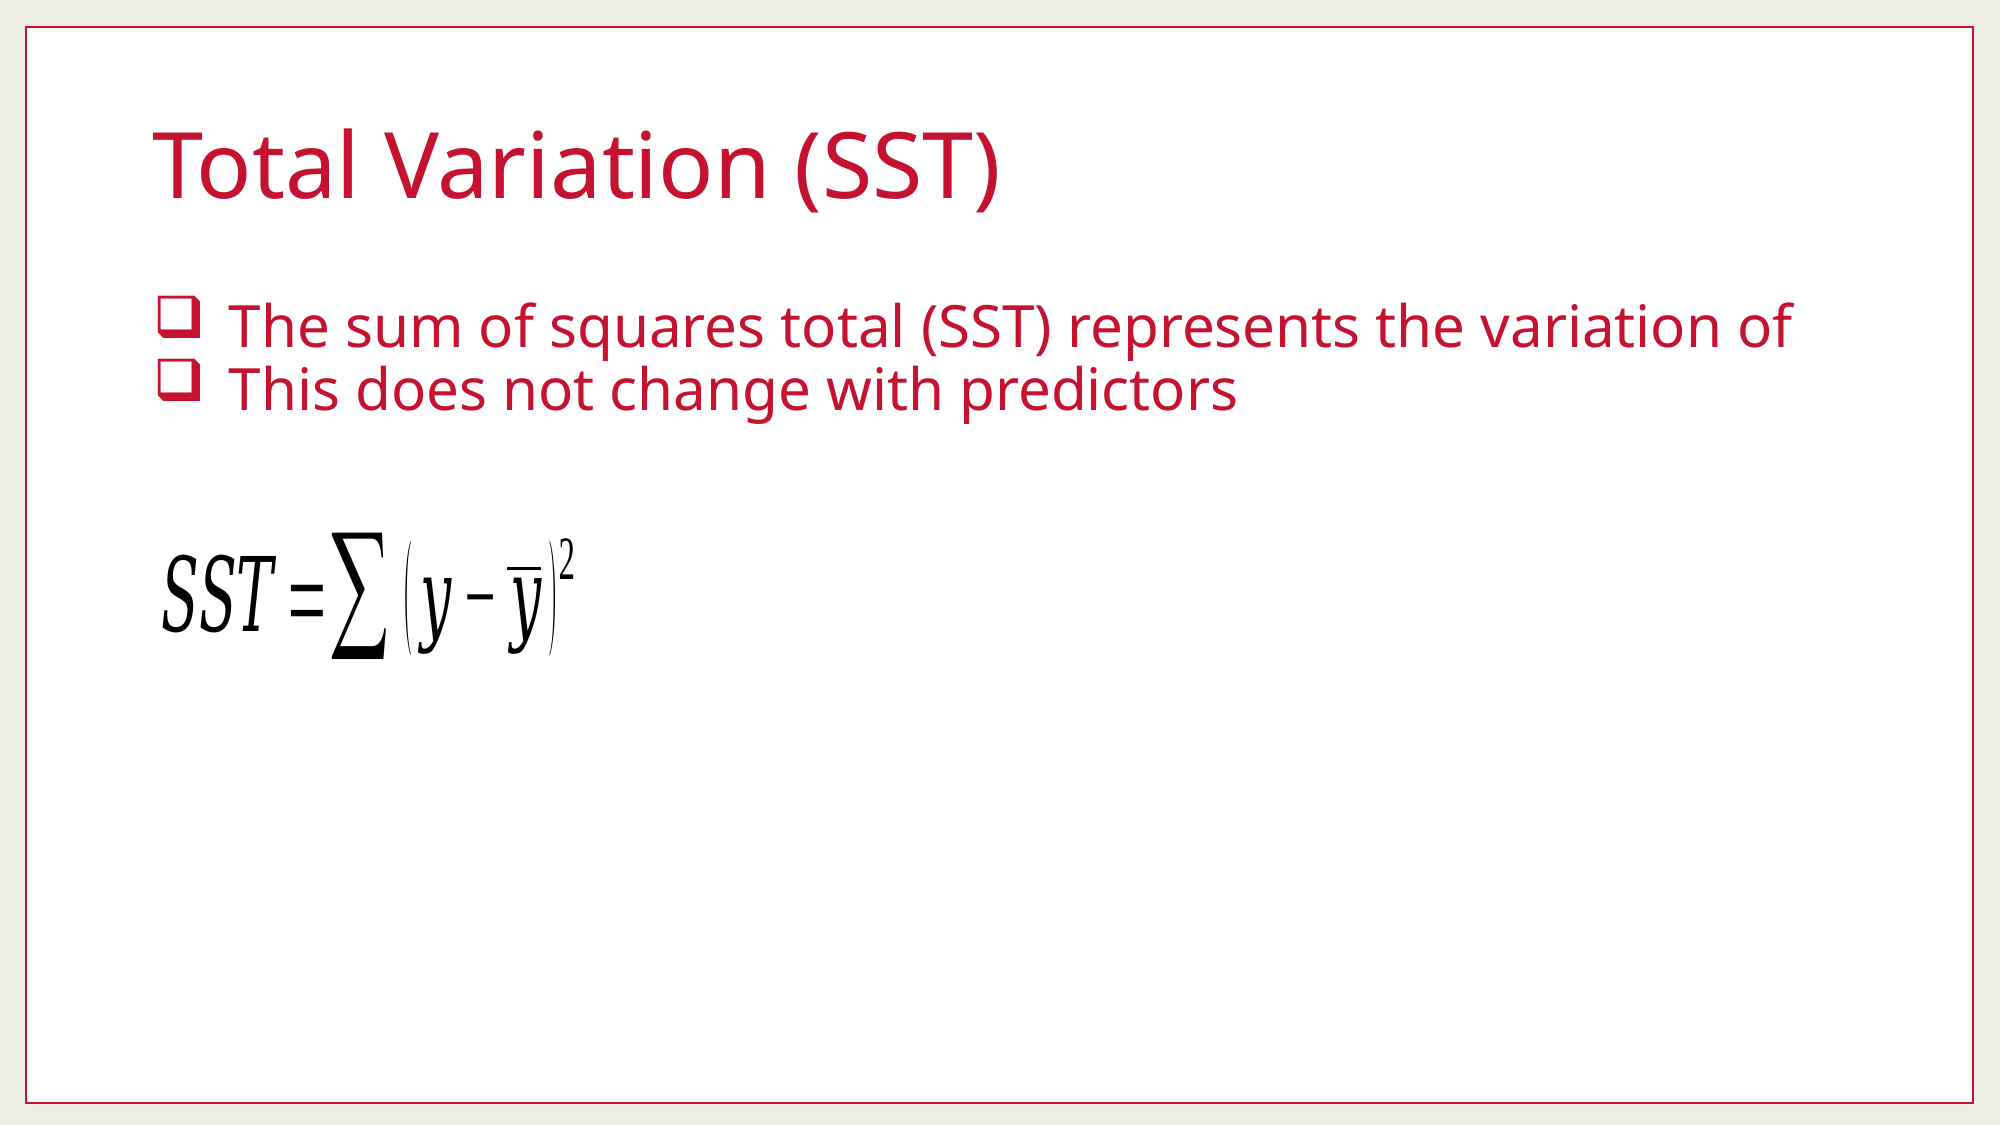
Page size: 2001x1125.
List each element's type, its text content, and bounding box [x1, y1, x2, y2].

title Total Variation (SST) [137, 59, 1945, 278]
